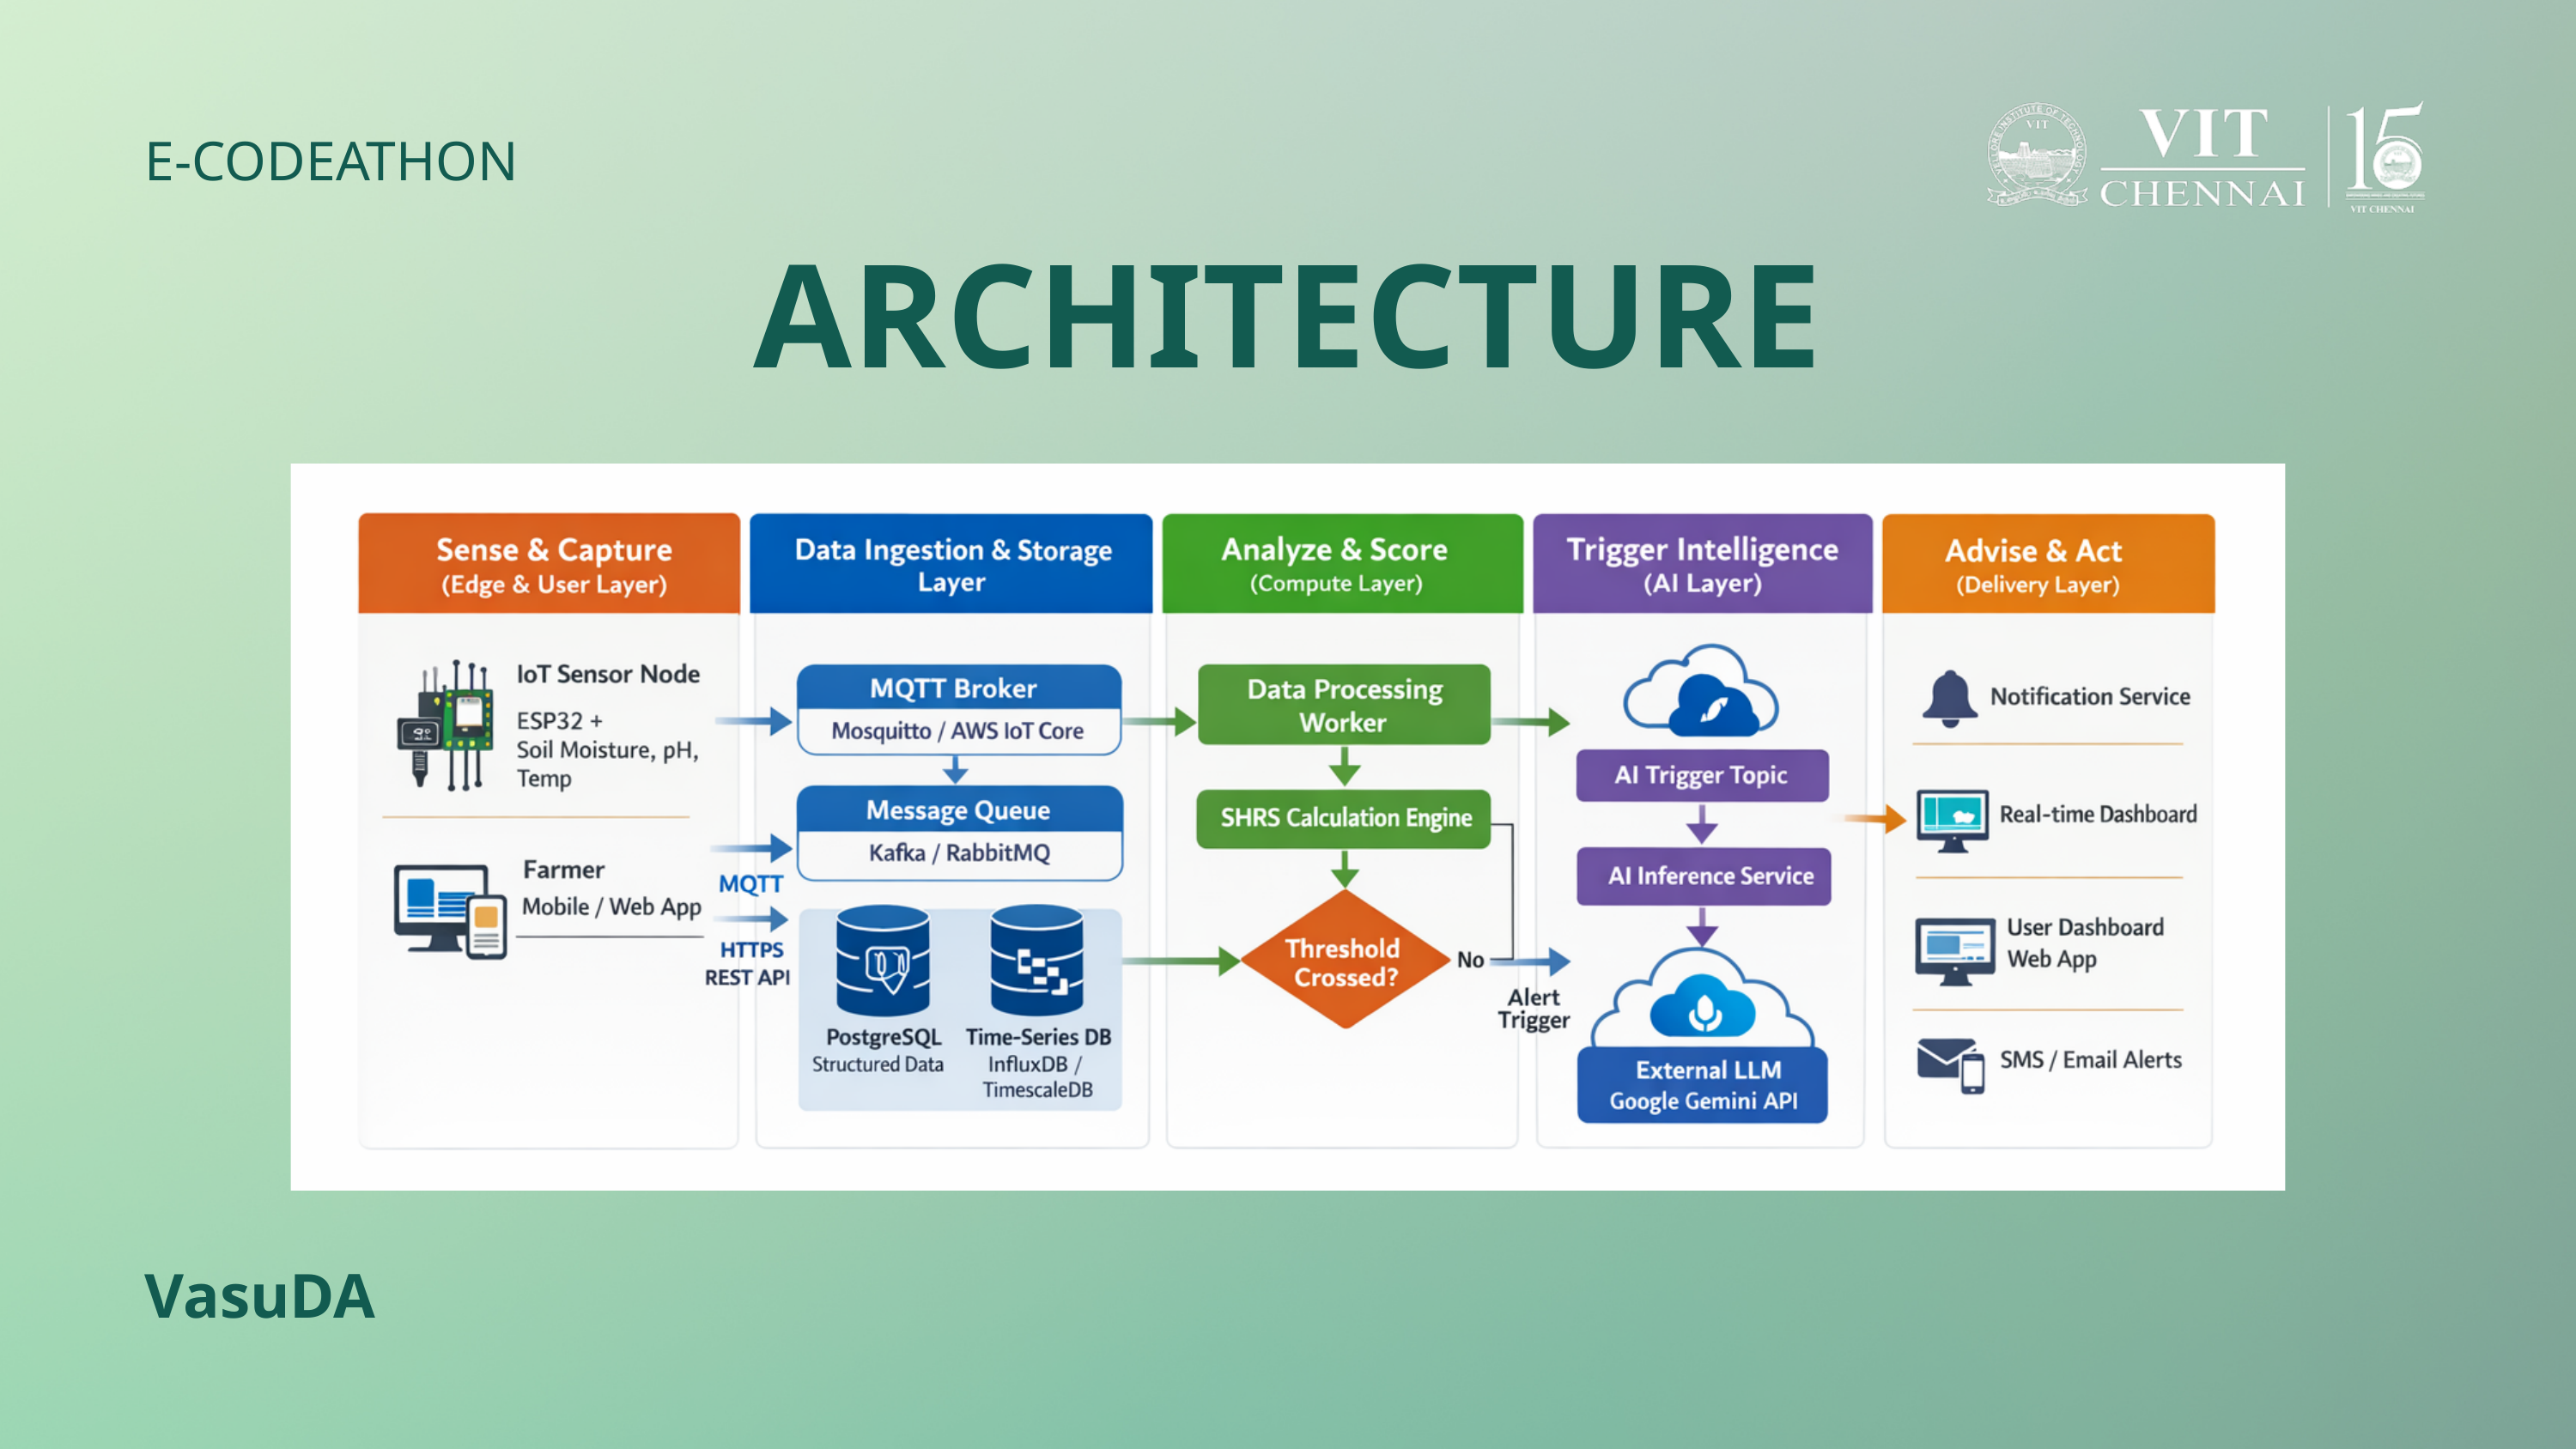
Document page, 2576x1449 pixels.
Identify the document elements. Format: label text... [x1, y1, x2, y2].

text_box ARCHITECTURE [200, 252, 2376, 397]
text_box VasuDA [144, 1245, 786, 1331]
text_box [0, 0, 2576, 1449]
text_box [290, 464, 2286, 1191]
text_box E-CODEATHON [144, 116, 1687, 192]
text_box [1965, 78, 2432, 238]
